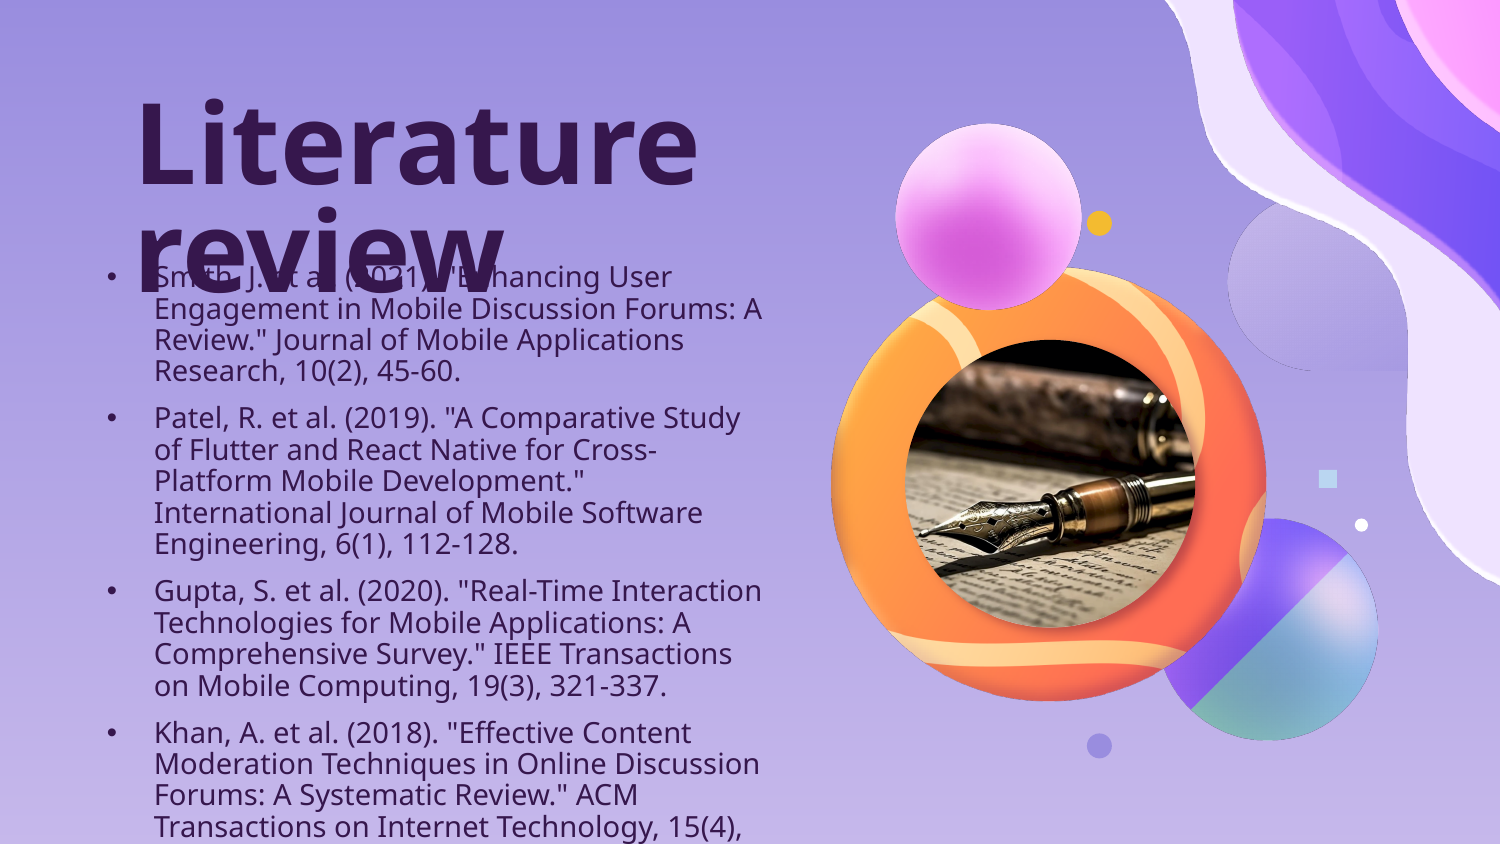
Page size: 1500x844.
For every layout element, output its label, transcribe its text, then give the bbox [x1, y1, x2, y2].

title Literature review [118, 90, 935, 281]
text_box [1086, 210, 1369, 759]
list Smith, J. et al. (2021). "Enhancing User Engagement in Mobile Discussion Forums: A Review." Journal of Mobile Applications Research, 10(2), 45-60. Patel, R. et al. (2019). "A Comparative Study of Flutter and React Native for Cross-Platform Mobile Development." International Journal of Mobile Software Engineering, 6(1), 112-128. Gupta, S. et al. (2020). "Real-Time Interaction Technologies for Mobile Applications: A Comprehensive Survey." IEEE Transactions on Mobile Computing, 19(3), 321-337. Khan, A. et al. (2018). "Effective Content Moderation Techniques in Online Discussion Forums: A Systematic Review." ACM Transactions on Internet Technology, 15(4), 123-140. [91, 255, 785, 628]
picture [826, 0, 1500, 743]
